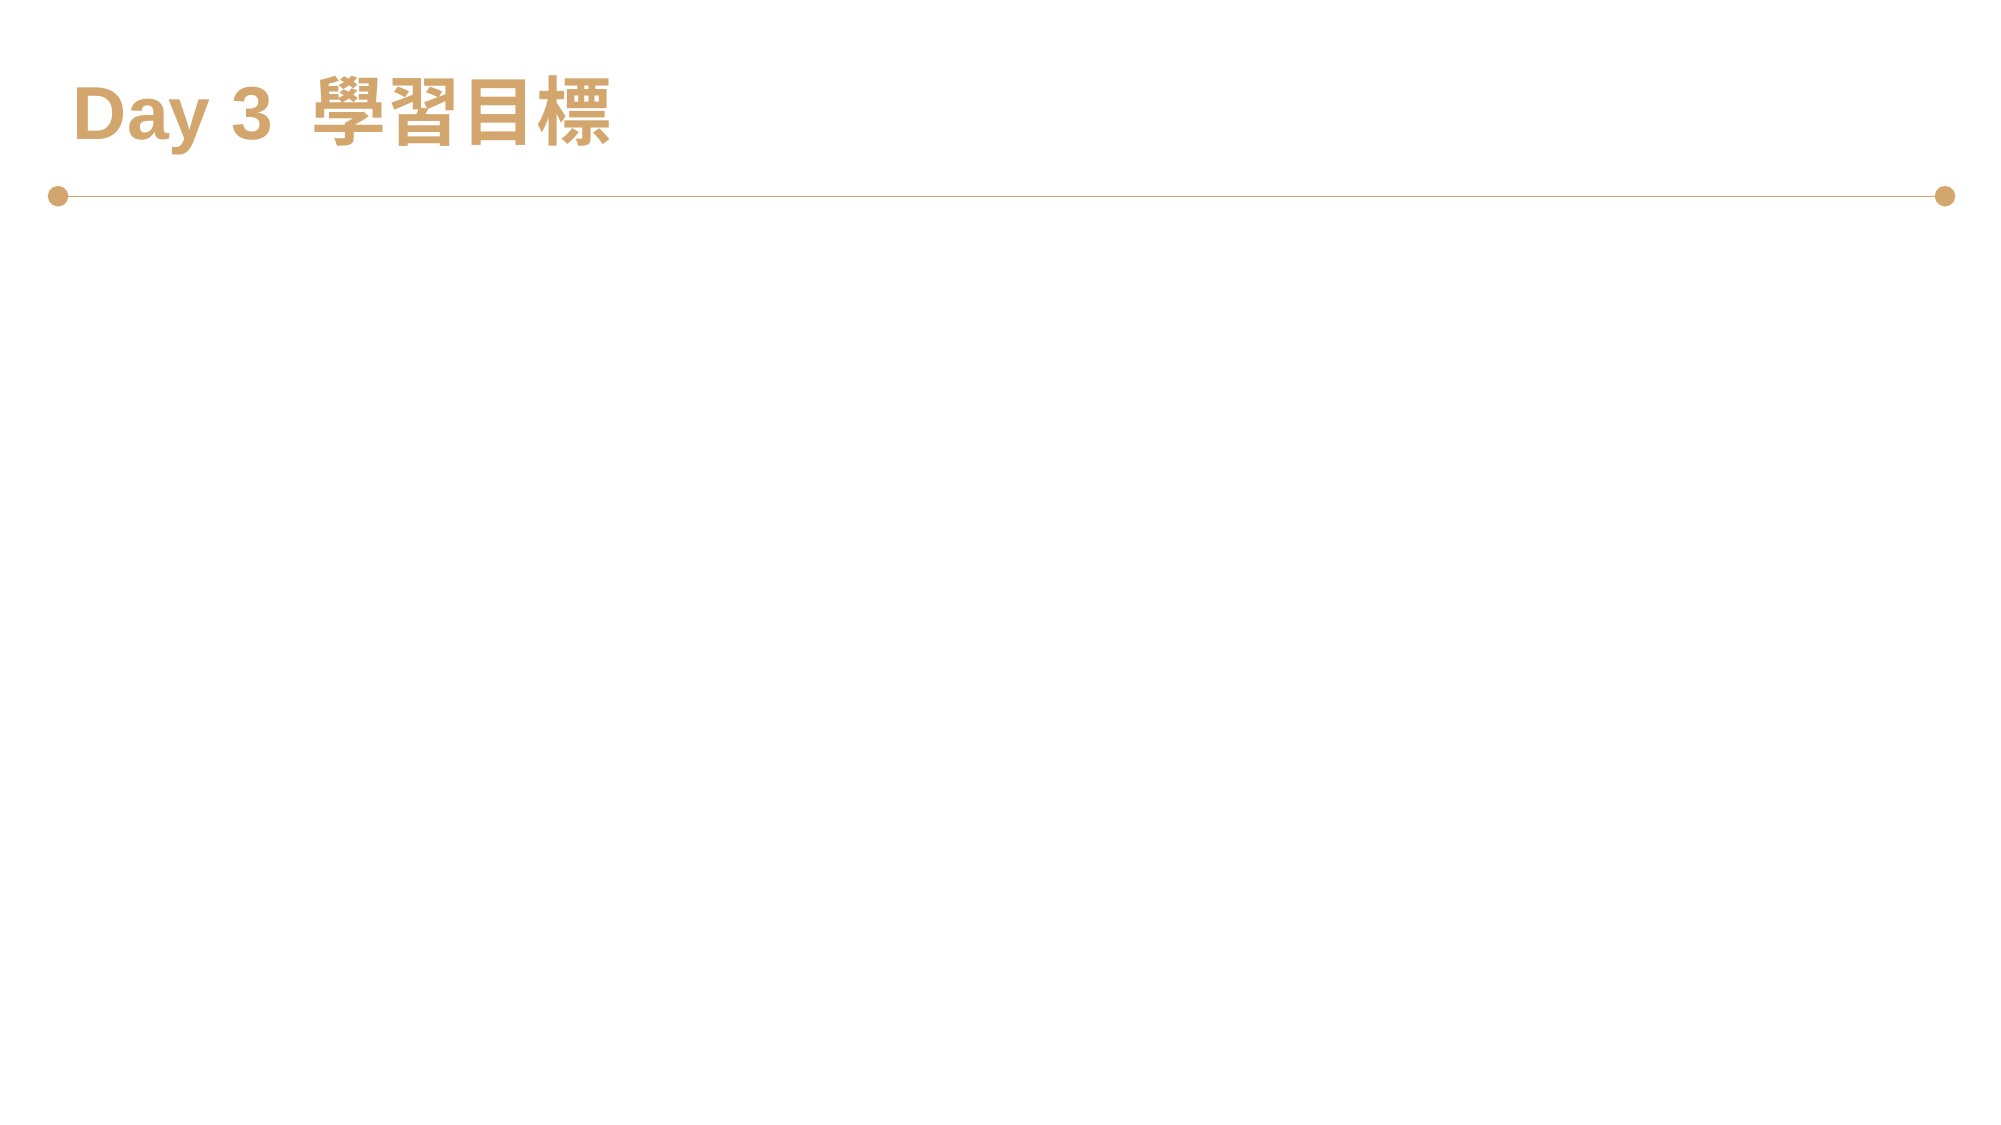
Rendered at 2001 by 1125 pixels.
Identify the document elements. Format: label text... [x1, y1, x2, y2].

list Day 3 學習目標 [58, 67, 967, 165]
